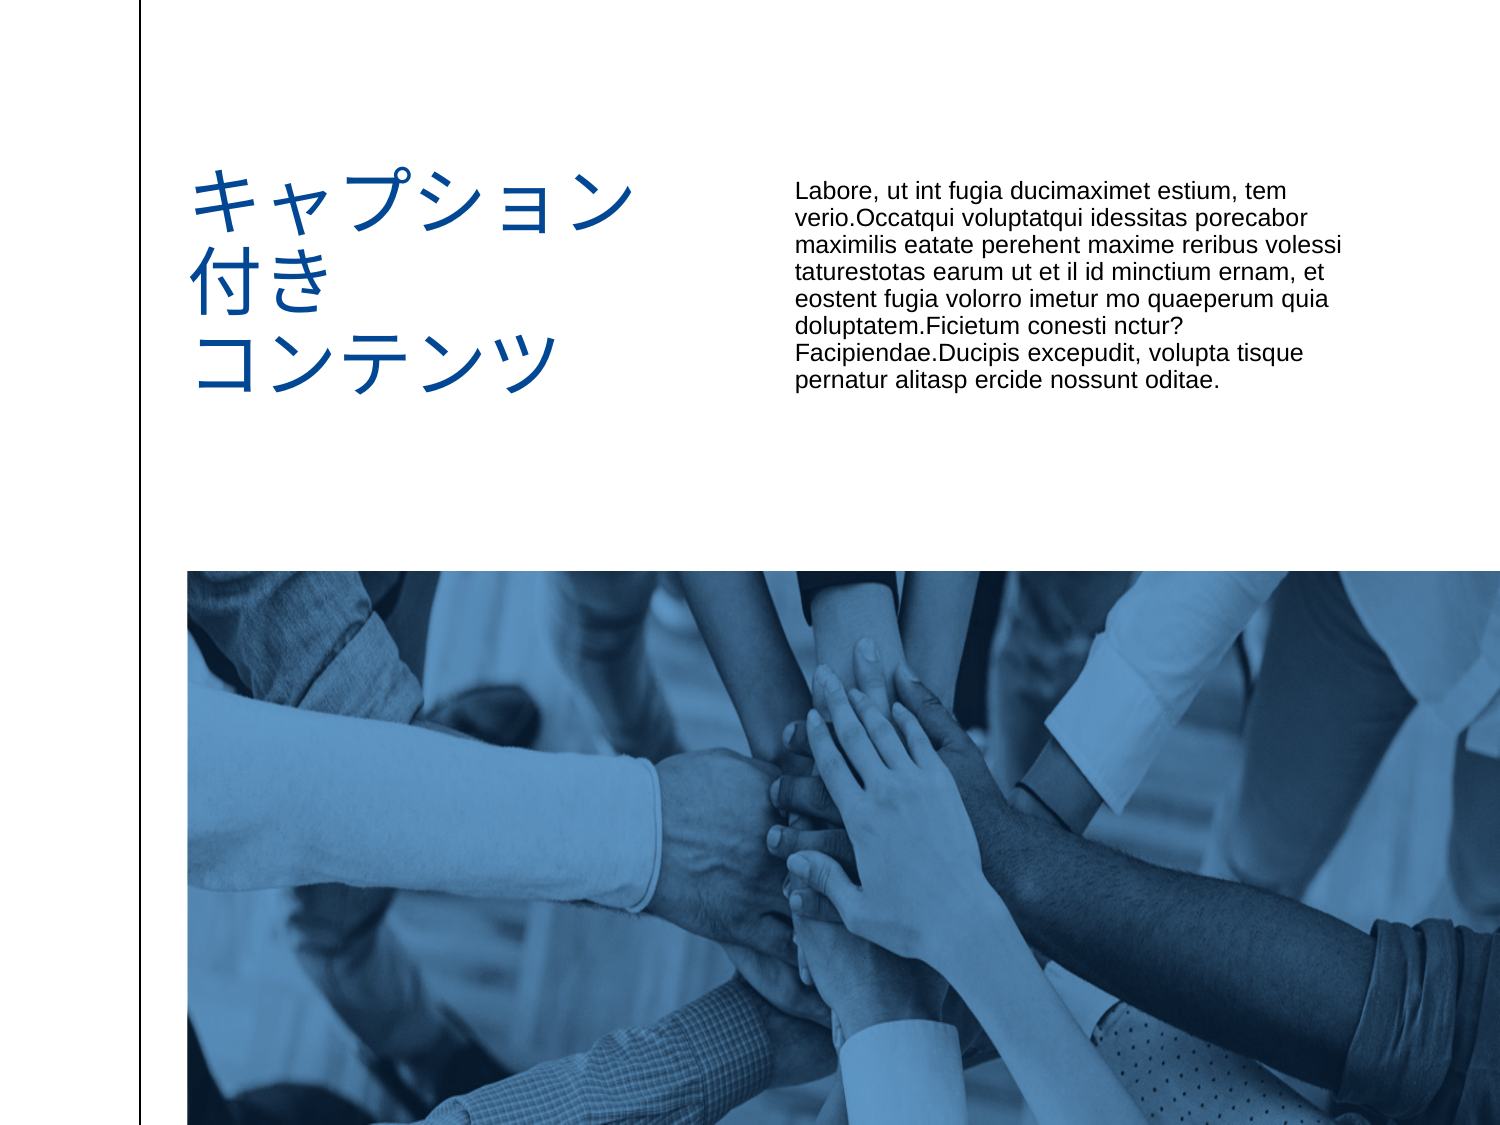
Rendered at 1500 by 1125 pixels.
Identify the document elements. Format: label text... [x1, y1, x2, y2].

picture [187, 571, 1500, 1125]
title キャプション付き コンテンツ [187, 55, 702, 517]
list Labore, ut int fugia ducimaximet estium, tem verio.Occatqui voluptatqui idessitas porecabor maximilis eatate perehent maxime reribus volessi taturestotas earum ut et il id minctium ernam, et eostent fugia volorro imetur mo quaeperum quia doluptatem.Ficietum conesti nctur?Facipiendae.Ducipis excepudit, volupta tisque pernatur alitasp ercide nossunt oditae. [779, 55, 1397, 517]
